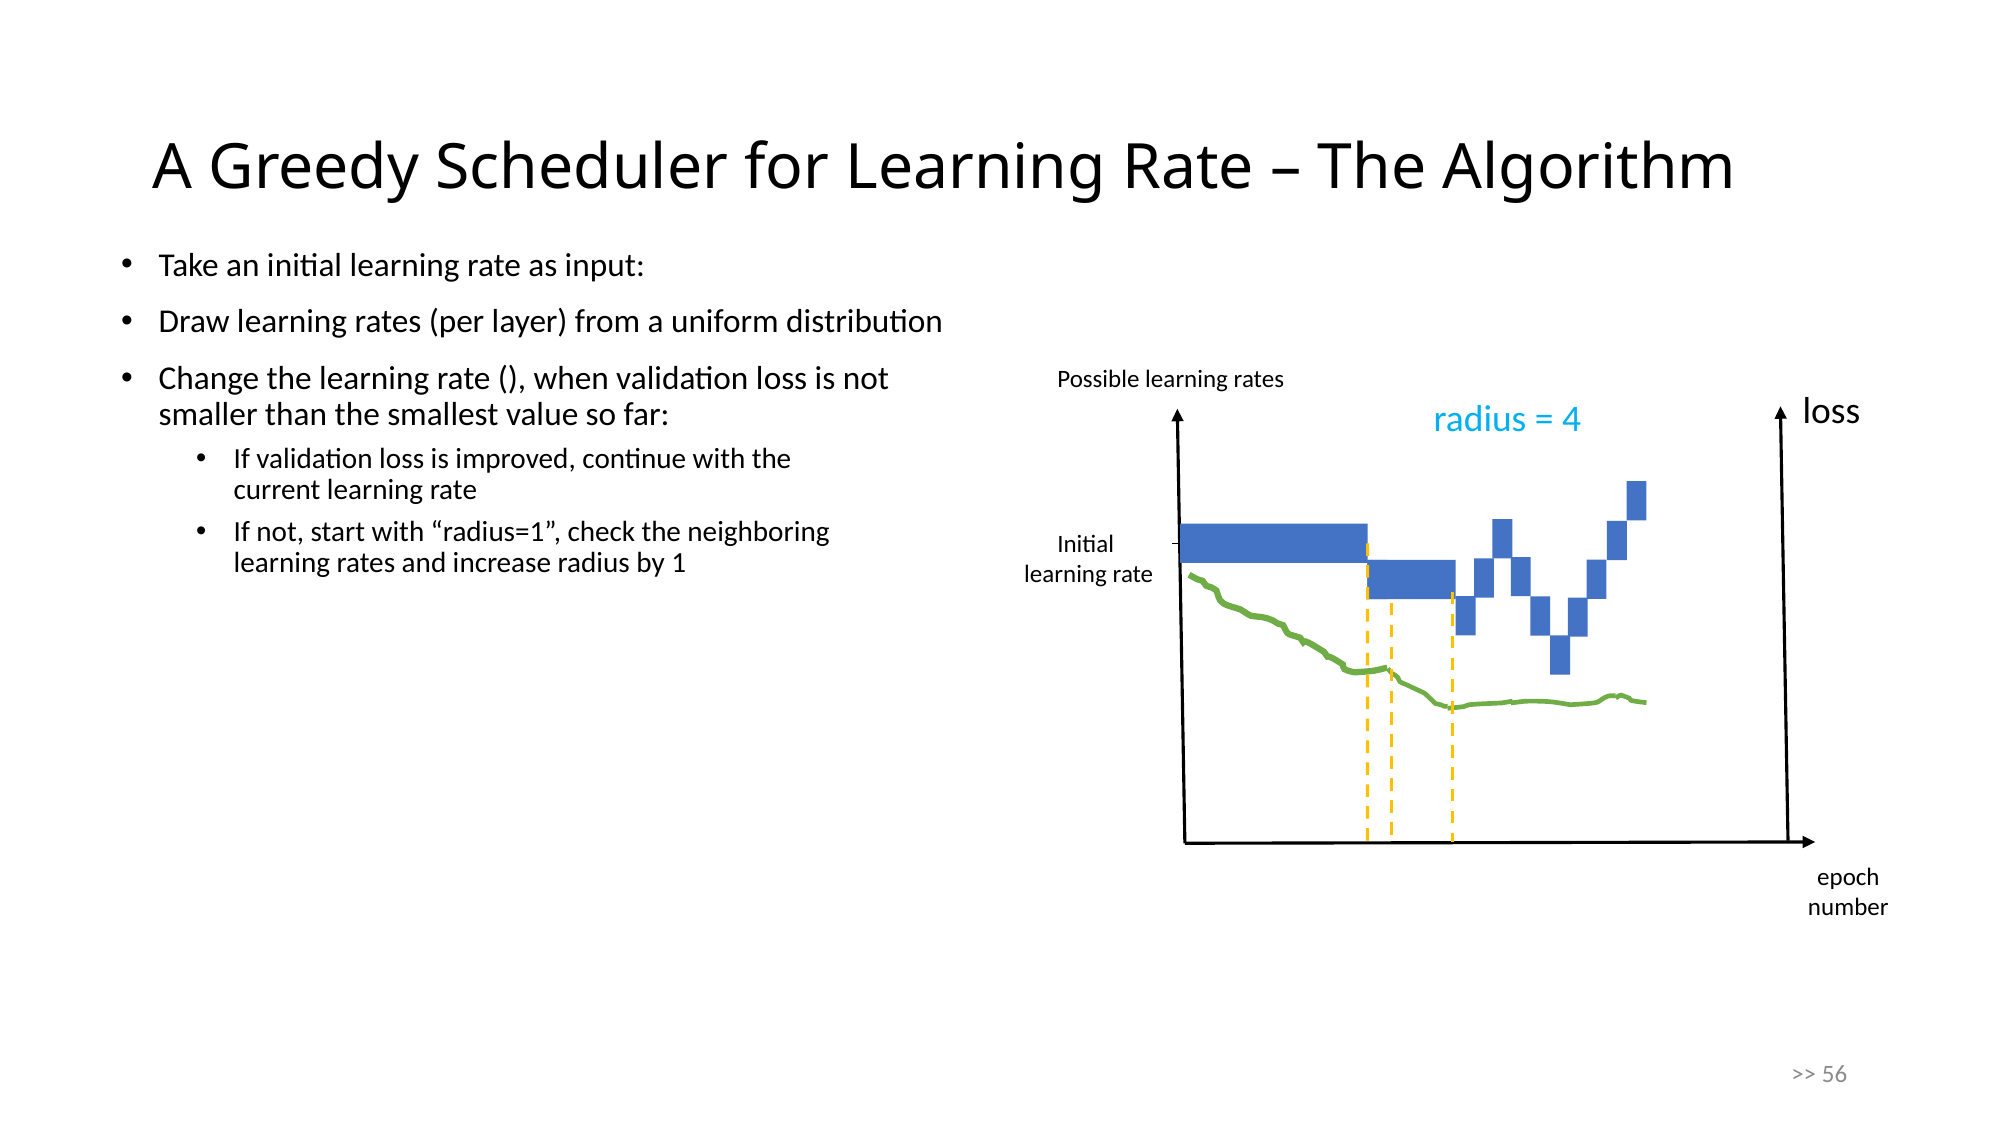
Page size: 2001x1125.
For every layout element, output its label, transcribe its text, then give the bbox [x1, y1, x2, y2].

text_box [1510, 695, 1616, 706]
text_box radius = 4 [1418, 386, 1597, 447]
text_box Possible learning rates [1042, 355, 1300, 401]
text_box [1368, 559, 1388, 600]
text_box [1454, 700, 1513, 709]
text_box [1567, 597, 1588, 637]
text_box [1550, 635, 1571, 675]
text_box [1368, 659, 1388, 672]
text_box [1615, 694, 1647, 704]
text_box [1606, 520, 1627, 561]
text_box [1455, 596, 1476, 636]
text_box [1177, 408, 1185, 543]
text_box [1393, 671, 1448, 707]
text_box [1388, 559, 1456, 600]
title A Greedy Scheduler for Learning Rate – The Algorithm [137, 59, 1863, 278]
text_box loss [1787, 378, 1937, 439]
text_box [1780, 406, 1788, 841]
text_box [1188, 574, 1367, 673]
text_box Initial learning rate [1009, 520, 1169, 596]
text_box [1530, 596, 1551, 636]
text_box [1626, 481, 1647, 521]
text_box [1510, 557, 1531, 597]
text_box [1177, 544, 1185, 844]
slide_number >> 56 [1412, 1042, 1863, 1103]
text_box [1474, 558, 1494, 598]
text_box [1586, 559, 1607, 599]
text_box [1185, 523, 1368, 563]
text_box epoch number [1793, 853, 1904, 928]
text_box [1492, 519, 1513, 559]
